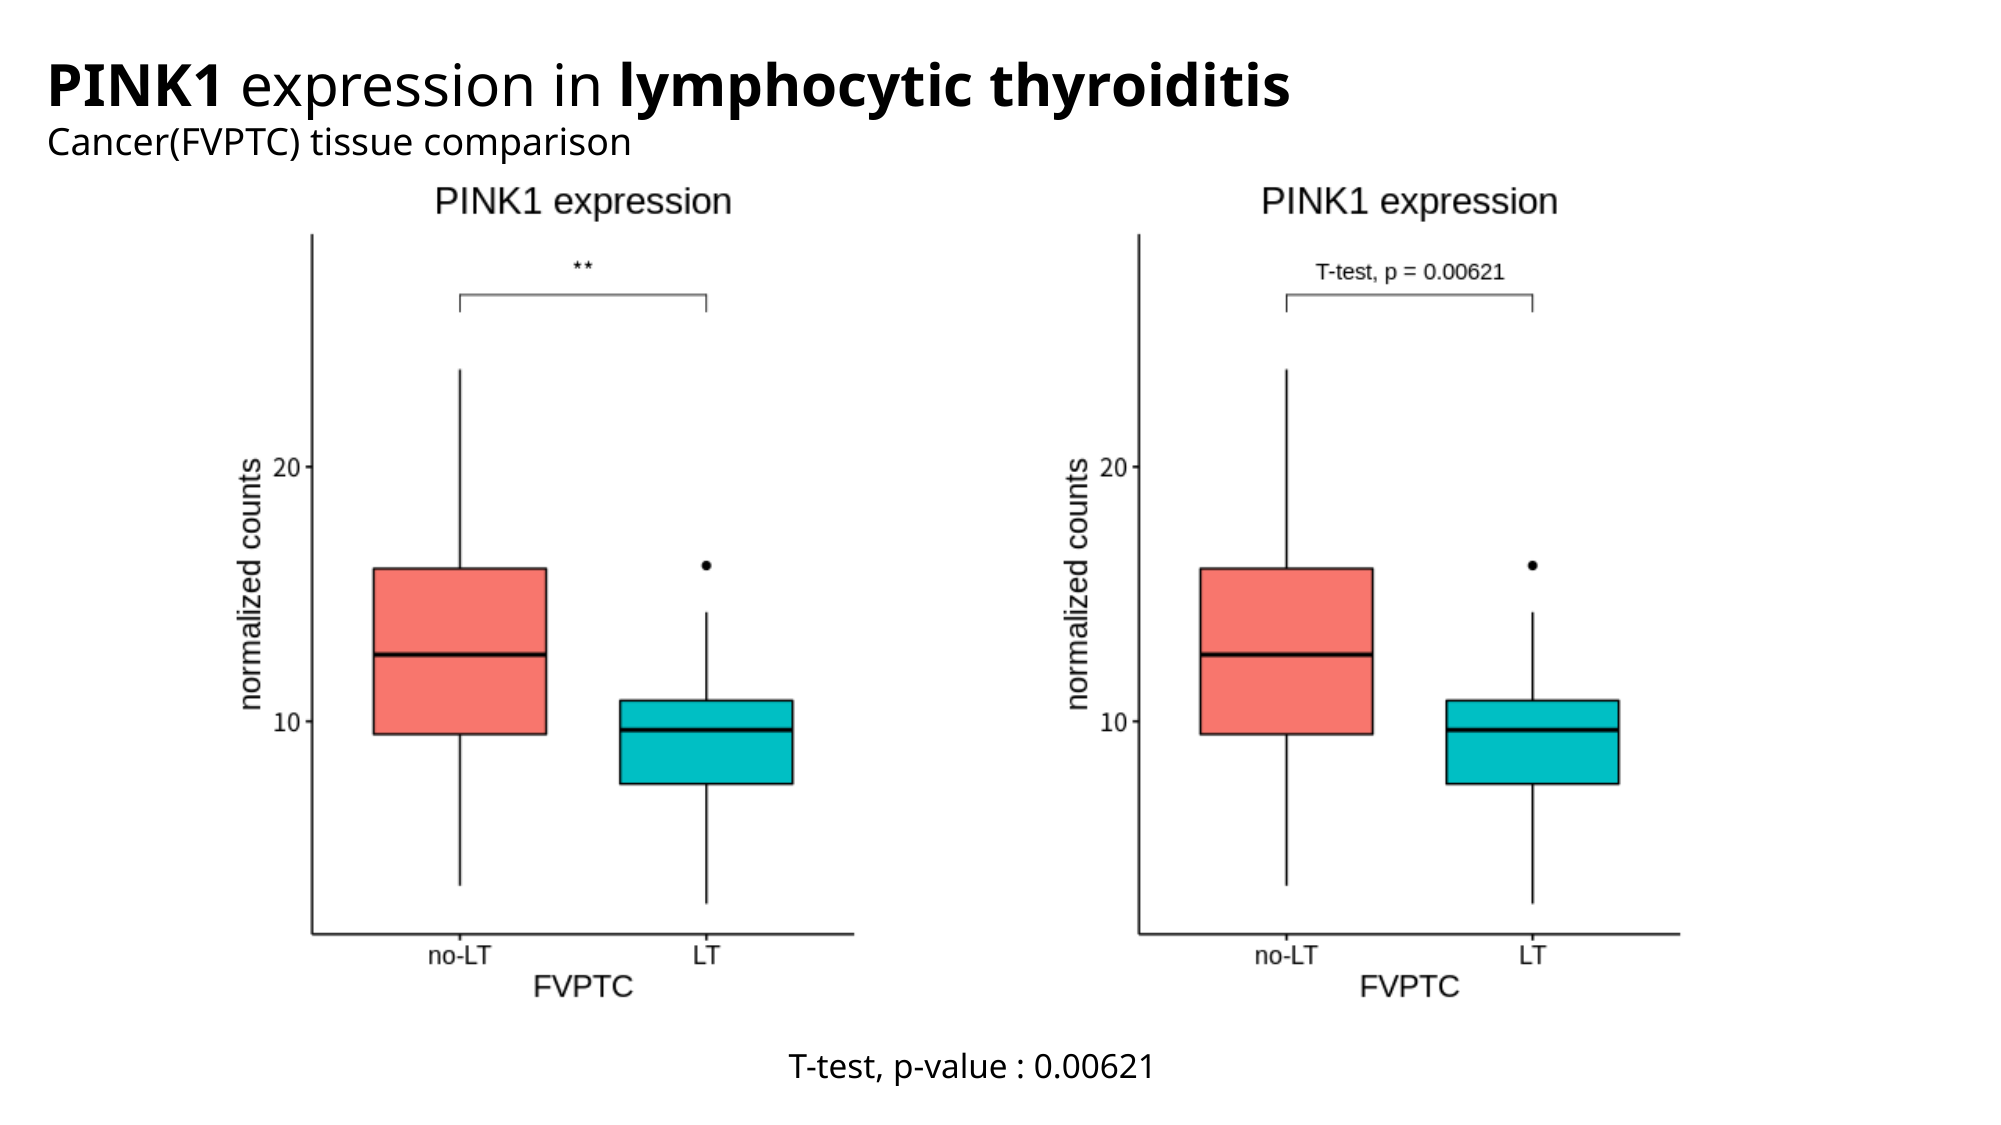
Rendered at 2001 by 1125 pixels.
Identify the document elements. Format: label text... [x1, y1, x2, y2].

picture [1053, 175, 1693, 1016]
text_box T-test, p-value : 0.00621 [678, 1038, 1268, 1093]
text_box PINK1 expression in lymphocytic thyroiditis Cancer(FVPTC) tissue comparison [32, 40, 1452, 171]
picture [226, 175, 867, 1016]
